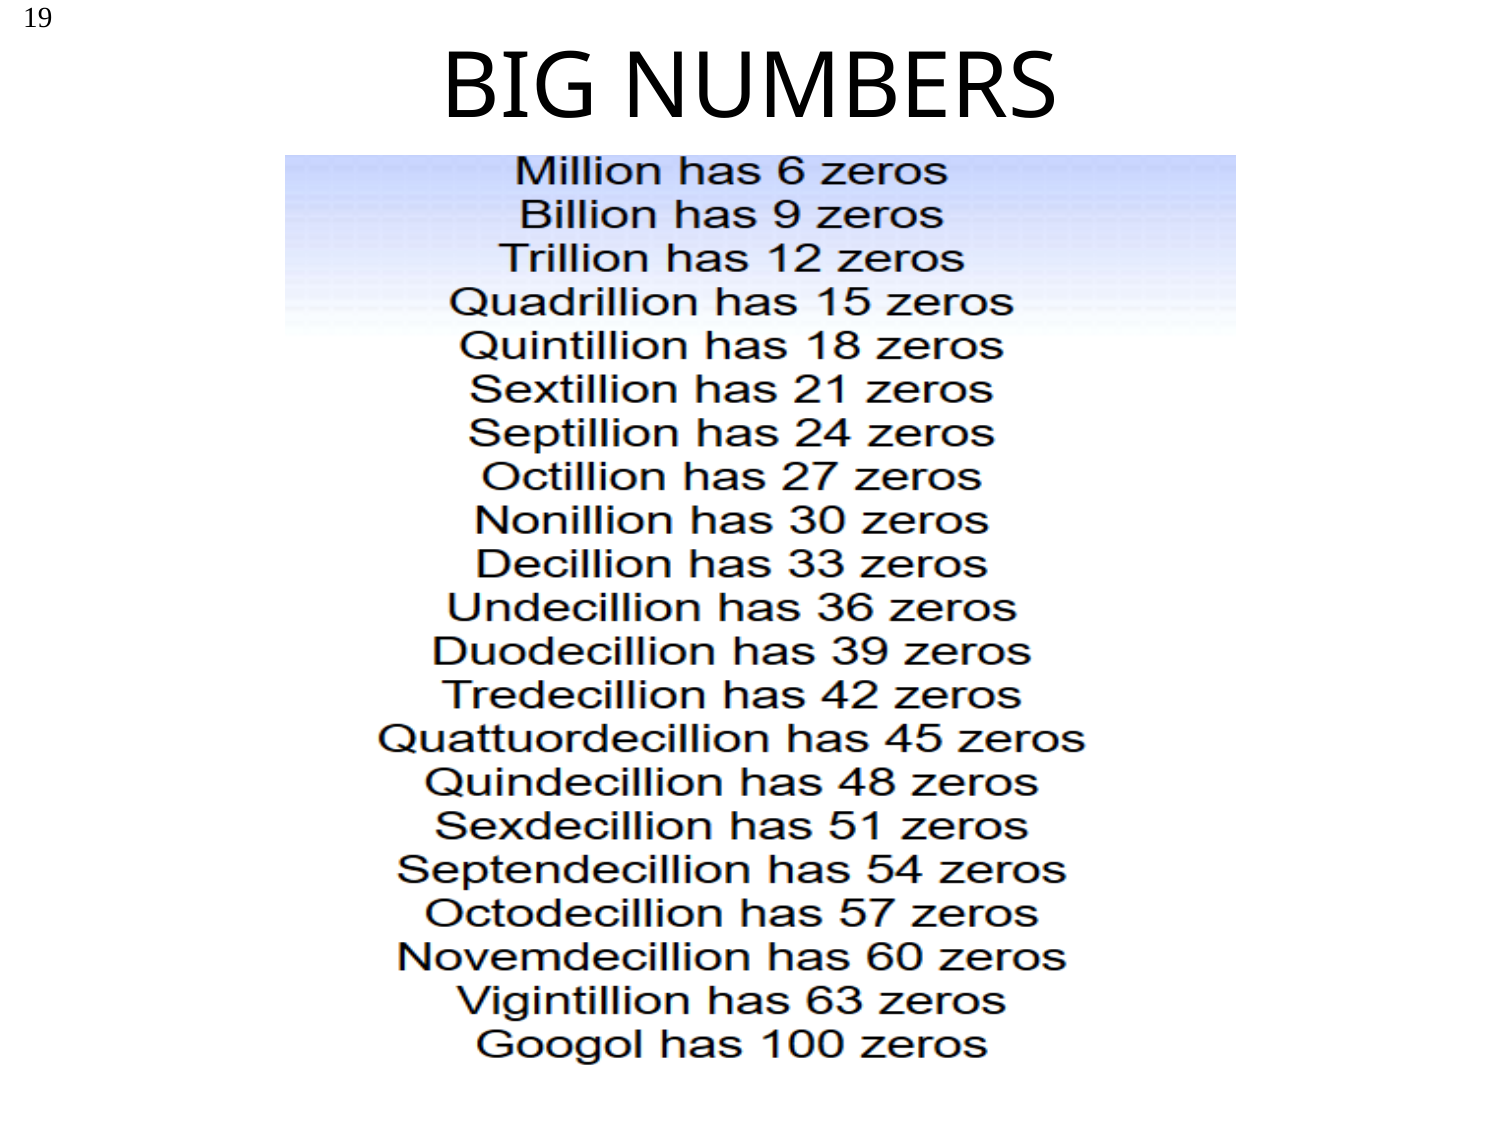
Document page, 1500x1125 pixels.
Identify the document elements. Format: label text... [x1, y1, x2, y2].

picture [285, 155, 1237, 1072]
slide_number 19 [0, 0, 68, 67]
title BIG NUMBERS [112, 0, 1388, 175]
